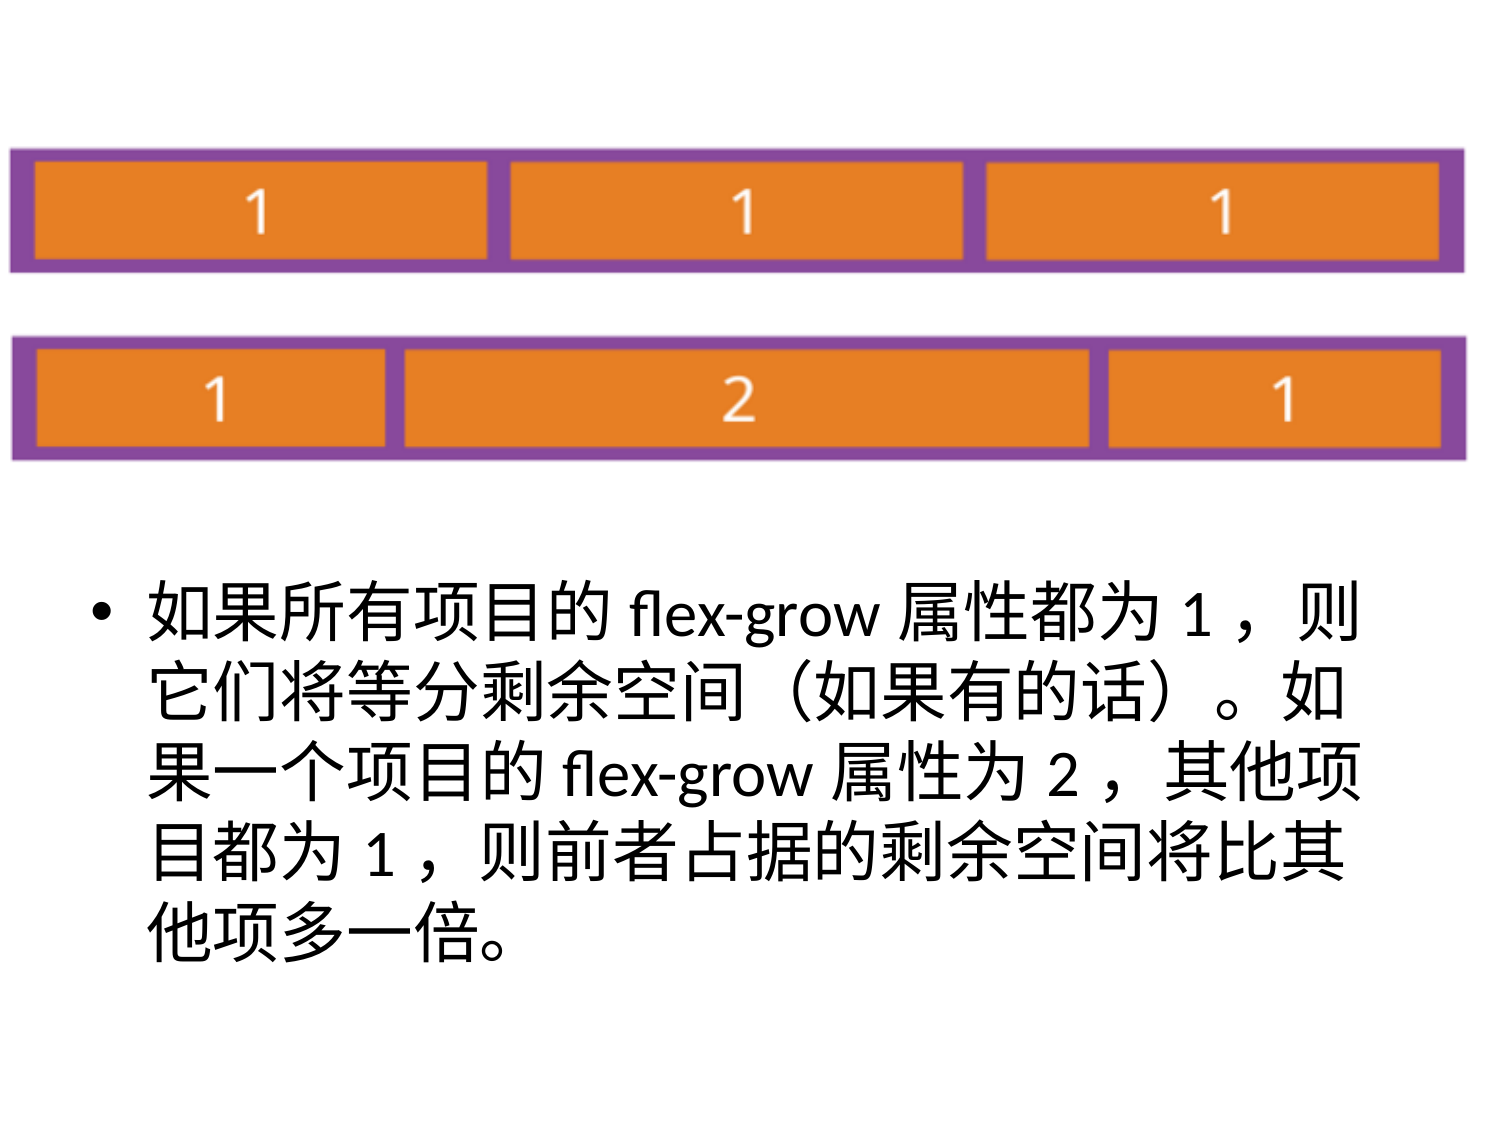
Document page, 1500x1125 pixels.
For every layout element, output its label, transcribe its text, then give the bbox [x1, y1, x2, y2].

picture [0, 105, 1483, 493]
list 如果所有项目的flex-grow属性都为1，则它们将等分剩余空间（如果有的话）。如果一个项目的flex-grow属性为2，其他项目都为1，则前者占据的剩余空间将比其他项多一倍。 [75, 562, 1425, 1050]
